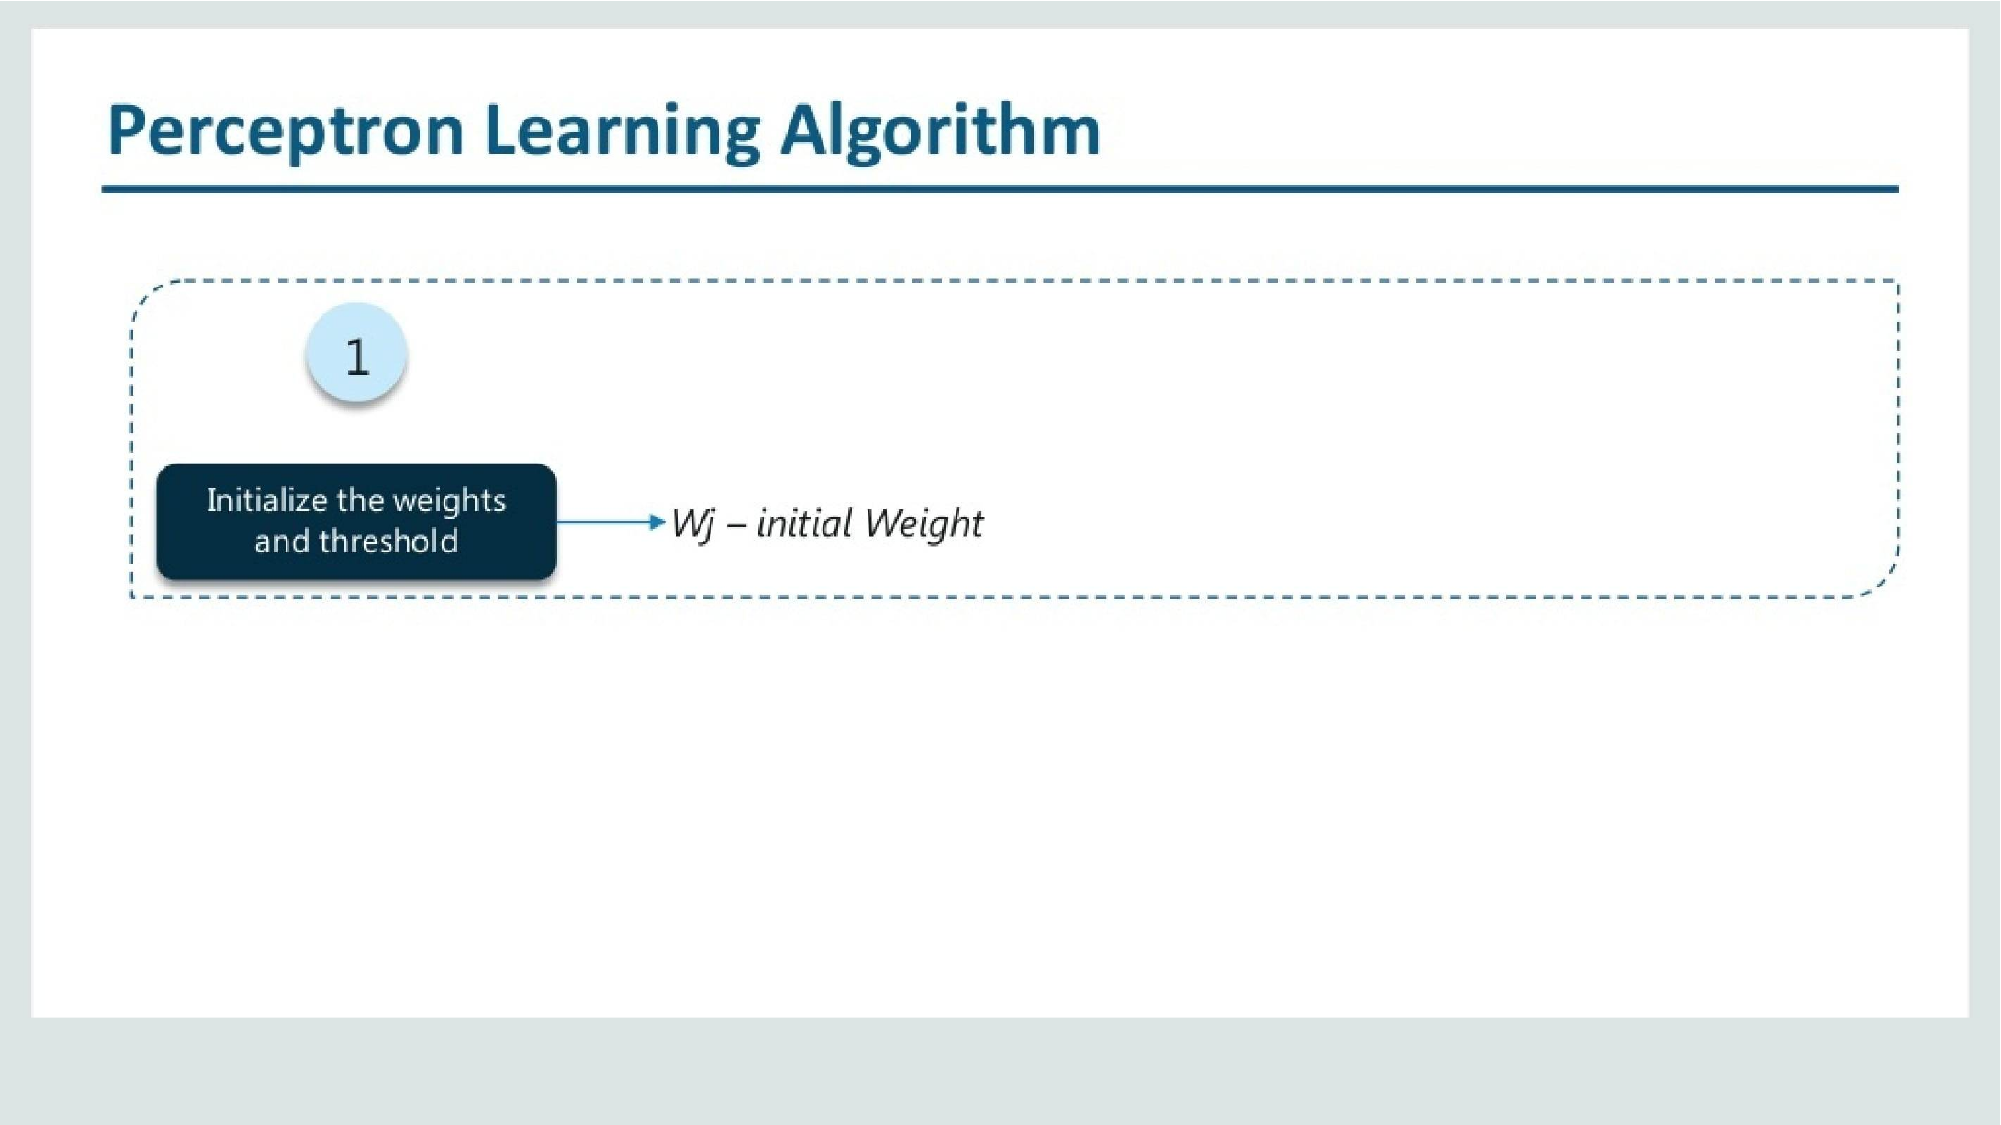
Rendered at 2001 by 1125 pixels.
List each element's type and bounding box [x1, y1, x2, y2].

text_box [0, 1018, 2000, 1125]
picture [0, 1, 2000, 1018]
